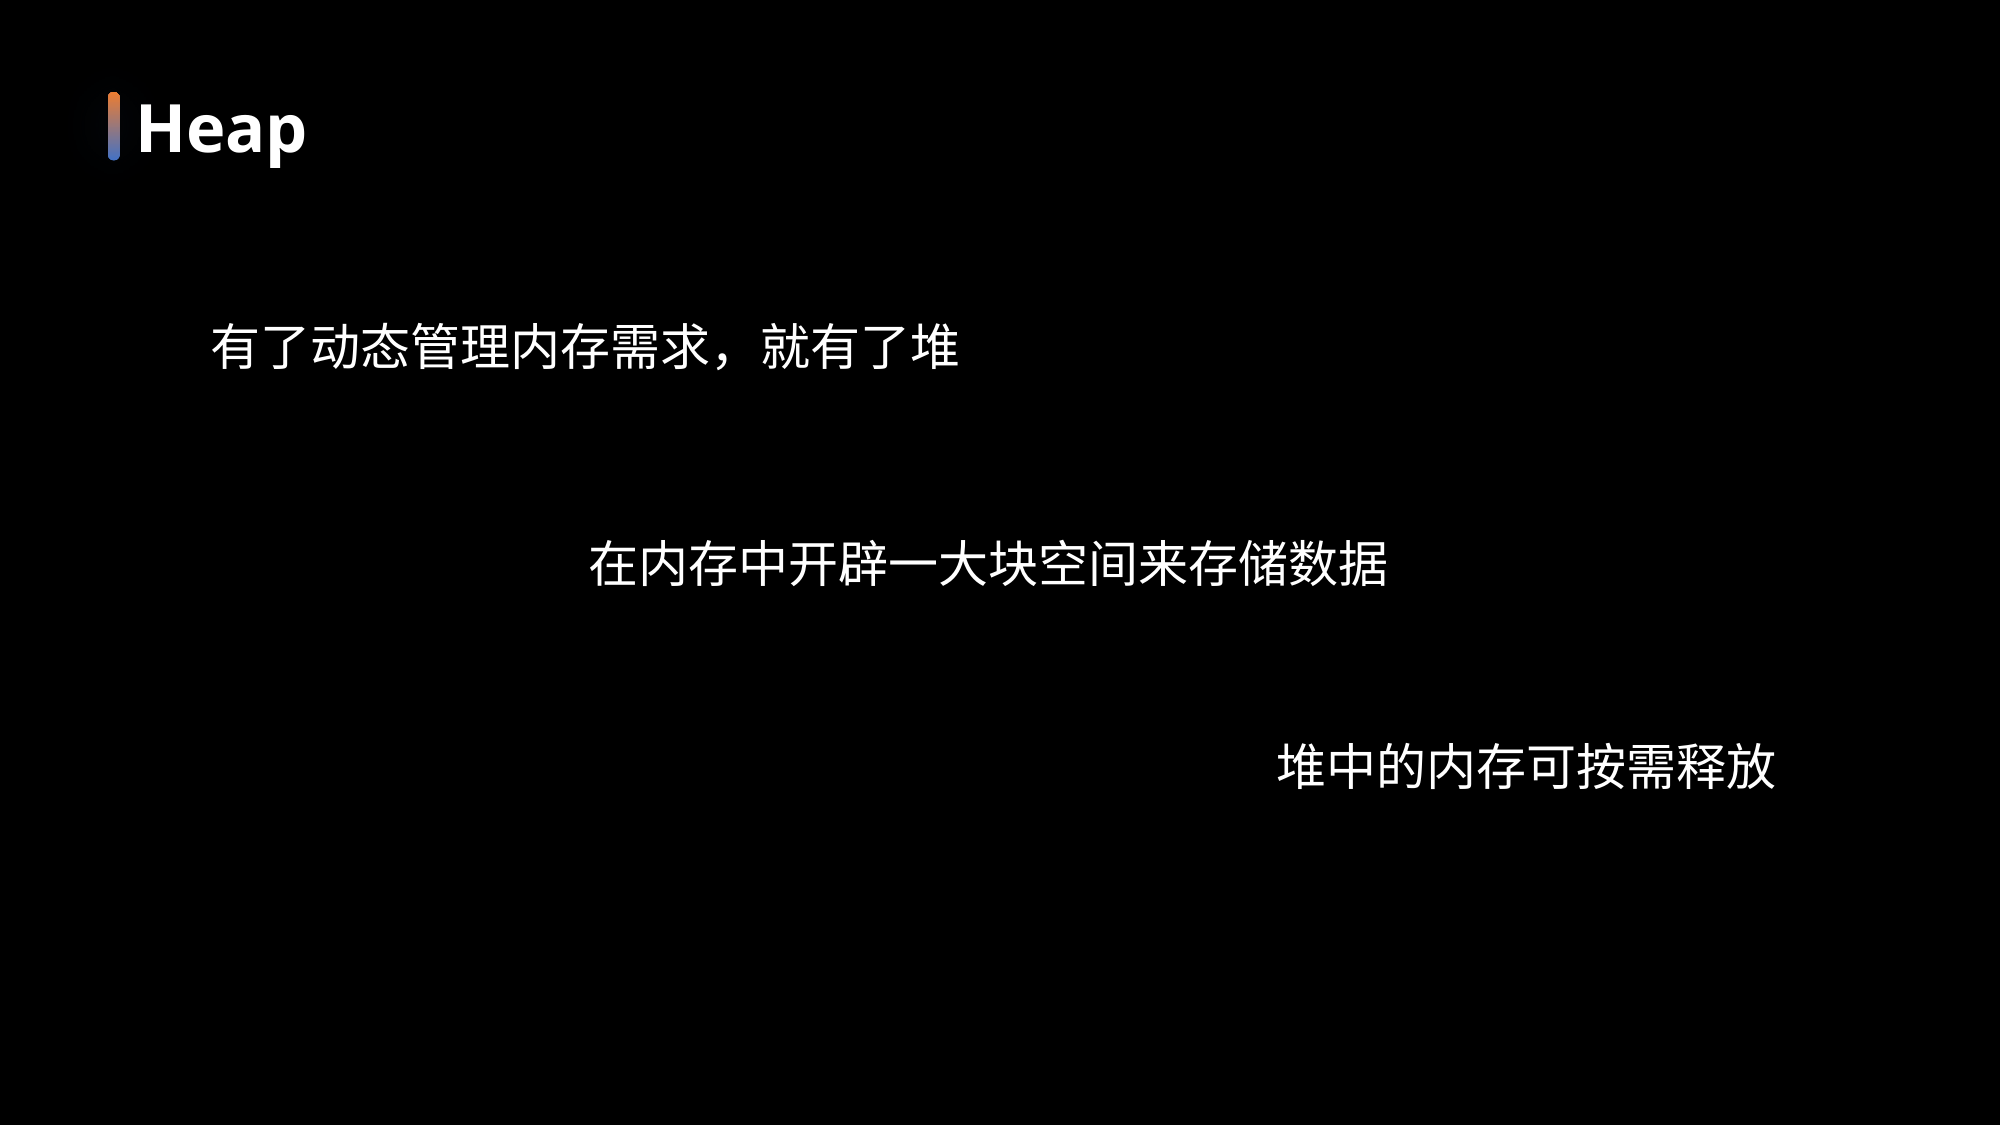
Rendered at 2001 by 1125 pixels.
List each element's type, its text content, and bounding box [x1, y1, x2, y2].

text_box 有了动态管理内存需求，就有了堆 [195, 307, 1049, 383]
text_box 堆中的内存可按需释放 [1261, 727, 1831, 803]
text_box [107, 90, 121, 162]
text_box 在内存中开辟一大块空间来存储数据 [573, 524, 1427, 600]
text_box Heap [135, 86, 936, 167]
